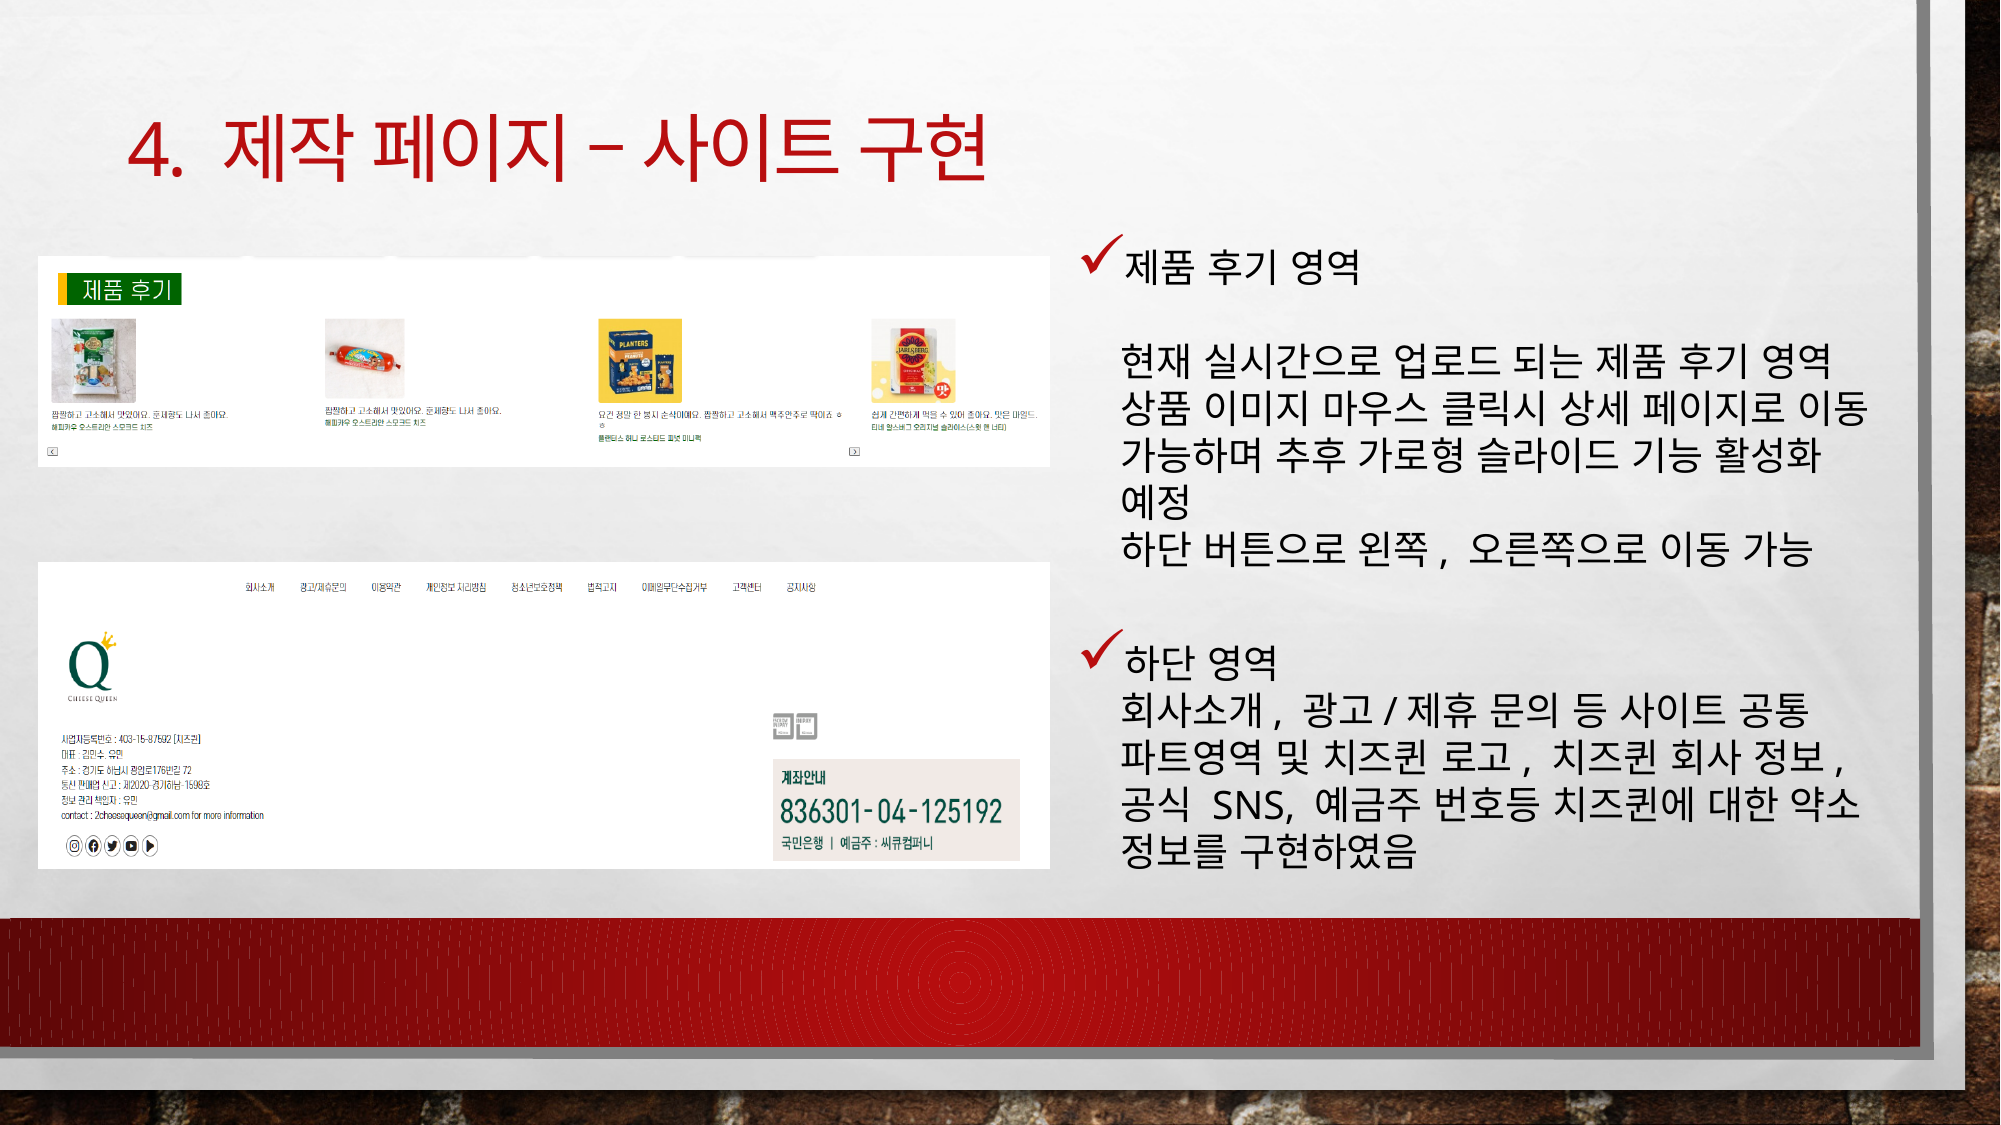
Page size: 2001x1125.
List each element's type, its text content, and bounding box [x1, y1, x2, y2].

title 4. 제작 페이지 – 사이트 구현 [112, 46, 1039, 256]
list 제품 후기 영역 현재 실시간으로 업로드 되는 제품 후기 영역 상품 이미지 마우스 클릭시 상세 페이지로 이동 가능하며 추후 가로형 슬라이드 기능 활성화 예정 하단 버튼으로 왼쪽, 오른쪽으로 이동 가능 하단 영역 회사소개, 광고/제휴 문의 등 사이트 공통 파트영역 및 치즈퀸 로고, 치즈퀸 회사 정보, 공식 SNS, 예금주 번호등 치즈퀸에 대한 약소 정보를 구현하였음 [1061, 236, 1909, 888]
picture [37, 256, 1051, 468]
picture [0, 0, 2000, 1125]
picture [37, 562, 1051, 869]
